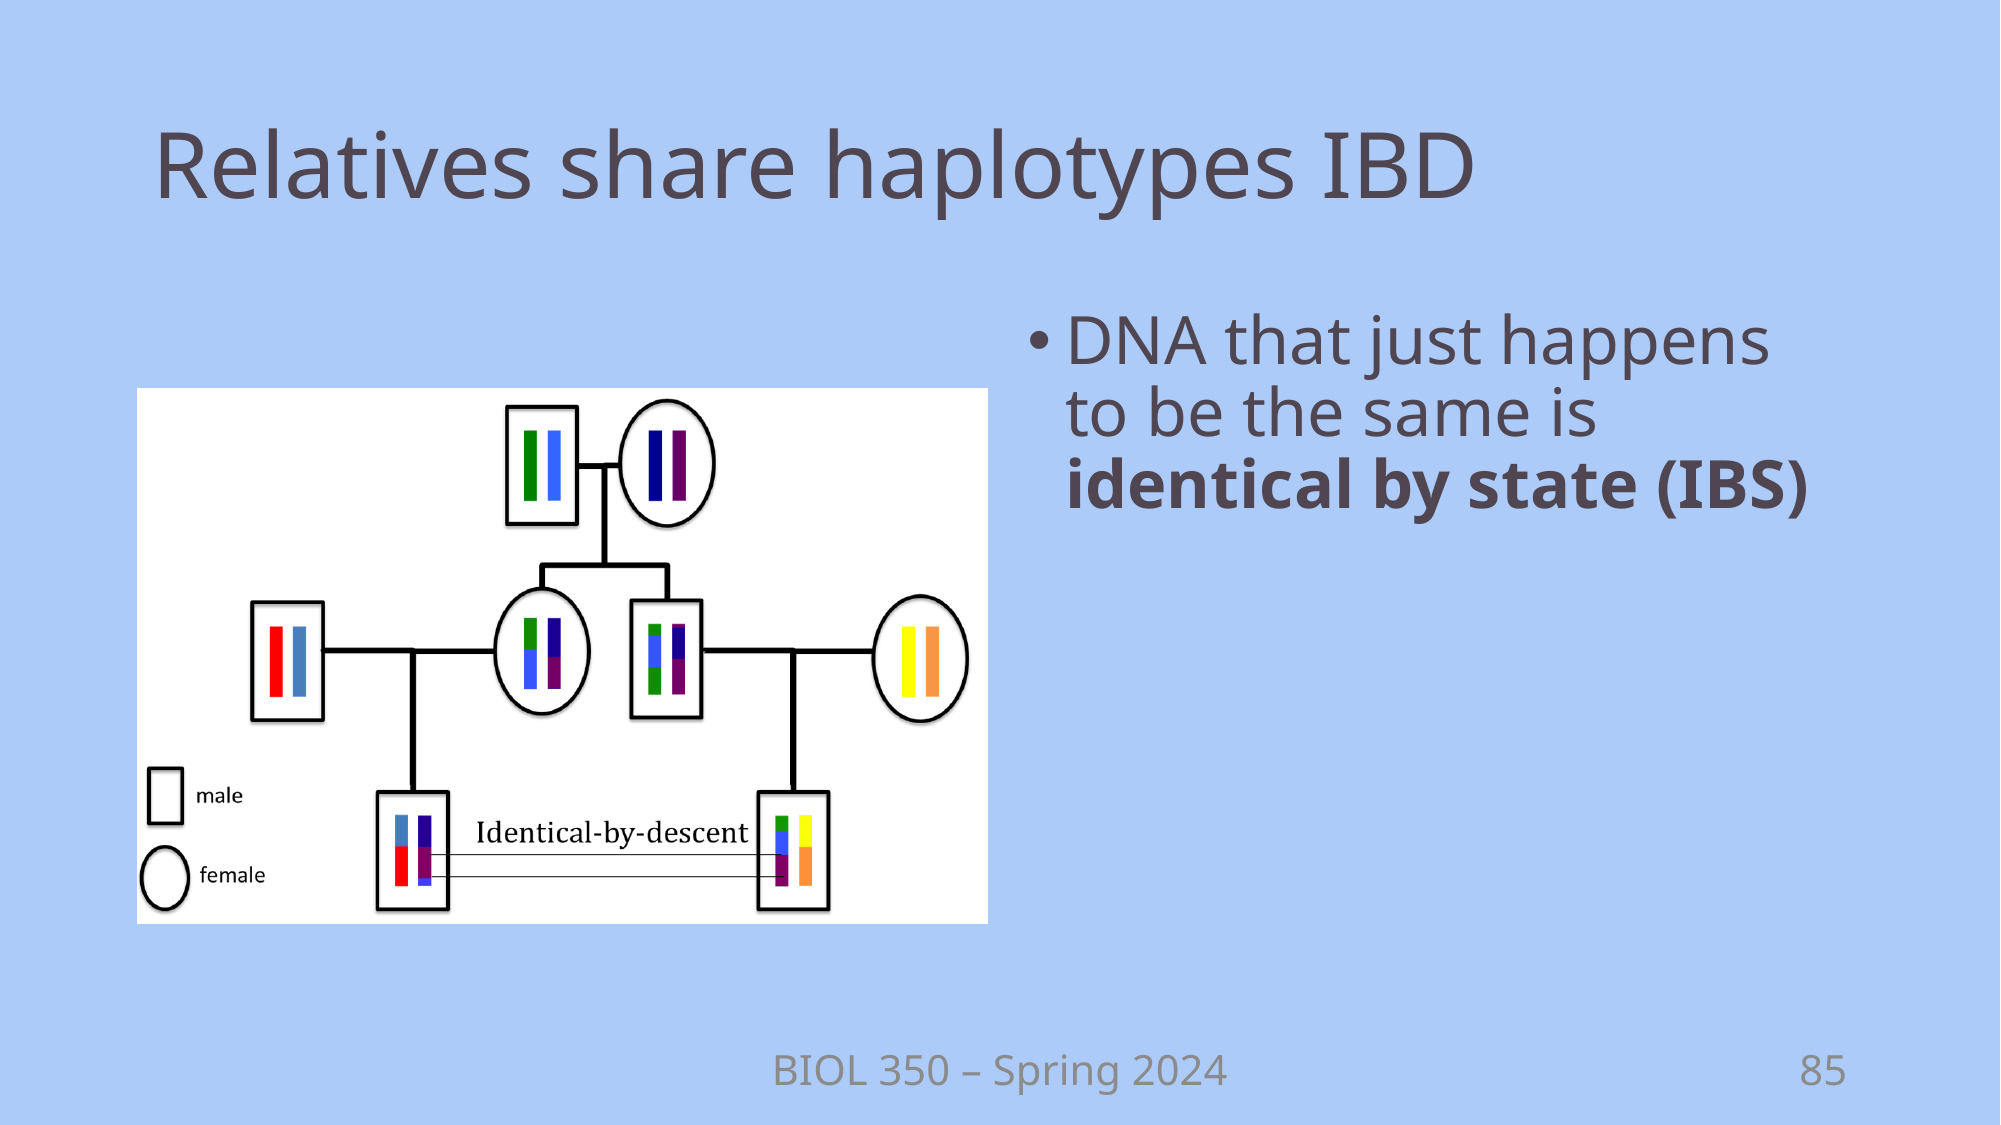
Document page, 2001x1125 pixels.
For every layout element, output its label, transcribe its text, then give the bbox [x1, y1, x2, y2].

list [137, 388, 988, 925]
list DNA that just happens to be the same is identical by state (IBS) [1012, 299, 1863, 1014]
title Relatives share haplotypes IBD [137, 59, 1863, 278]
slide_number 85 [1412, 1042, 1863, 1103]
footer BIOL 350 – Spring 2024 [662, 1042, 1338, 1103]
